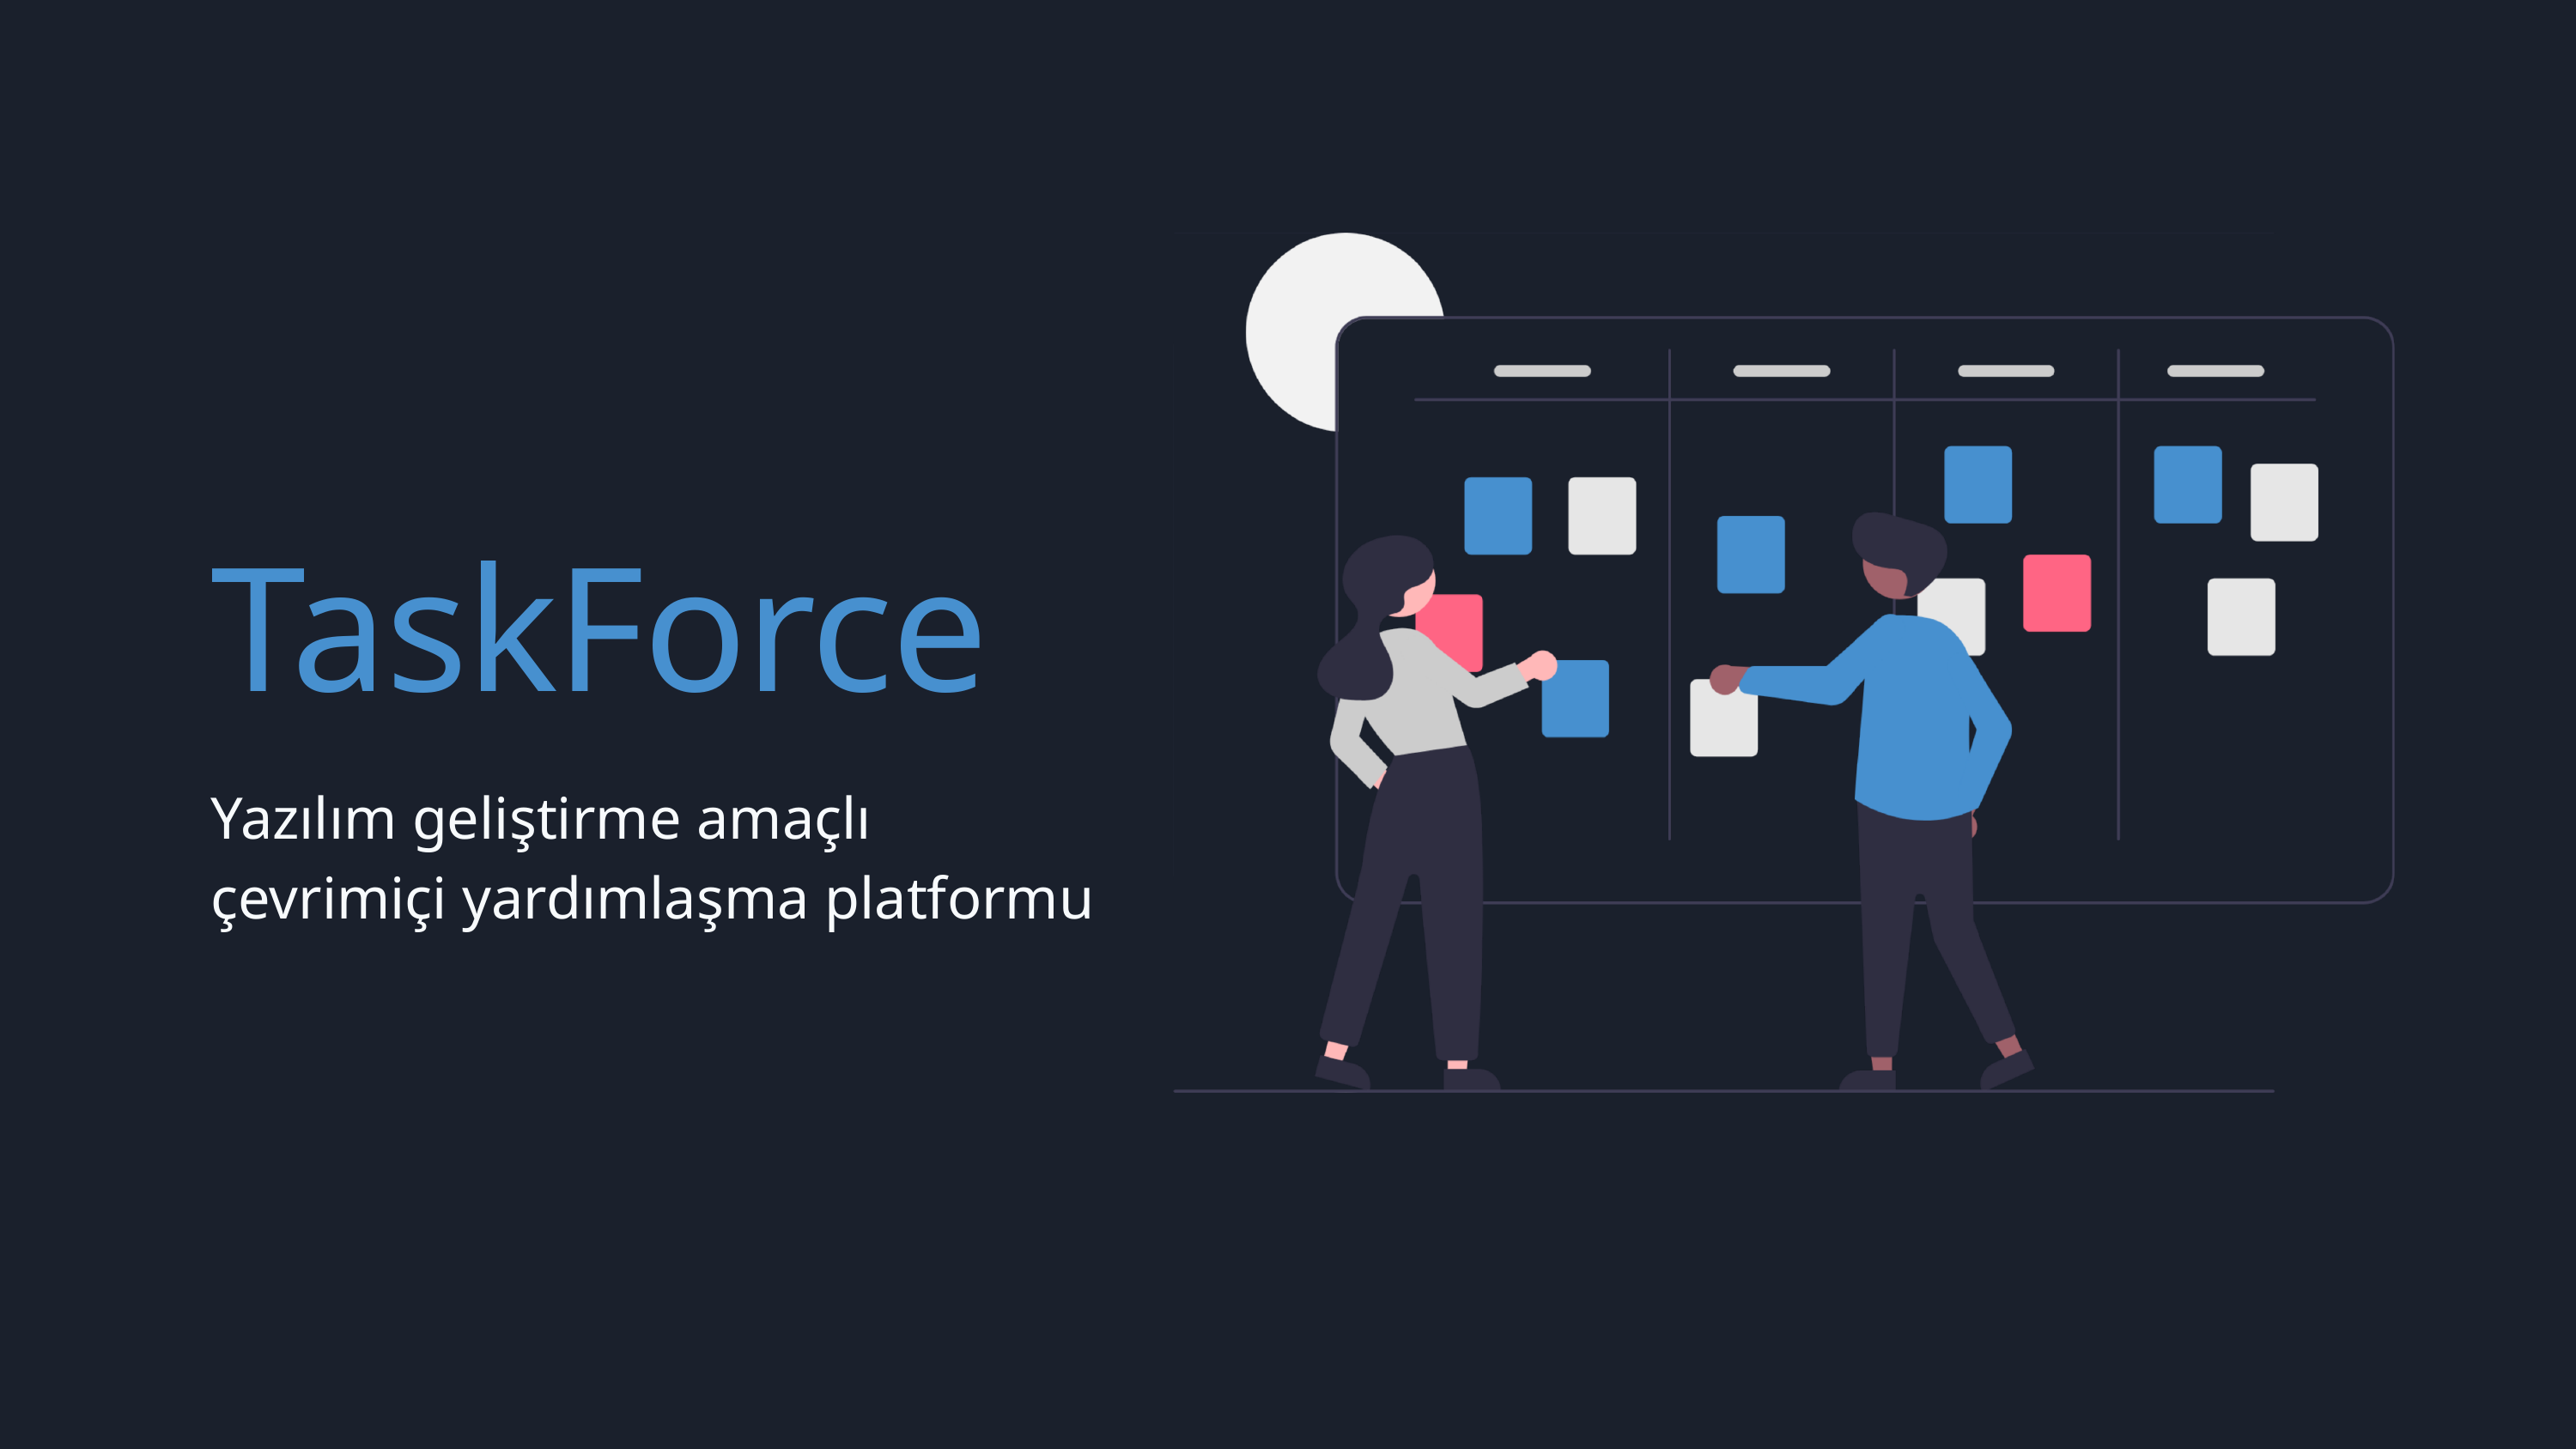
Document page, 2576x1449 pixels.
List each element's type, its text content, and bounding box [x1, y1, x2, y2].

picture [1173, 233, 2395, 1094]
text_box Yazılım geliştirme amaçlı çevrimiçi yardımlaşma platformu [210, 770, 1114, 931]
text_box TaskForce [210, 537, 1169, 726]
